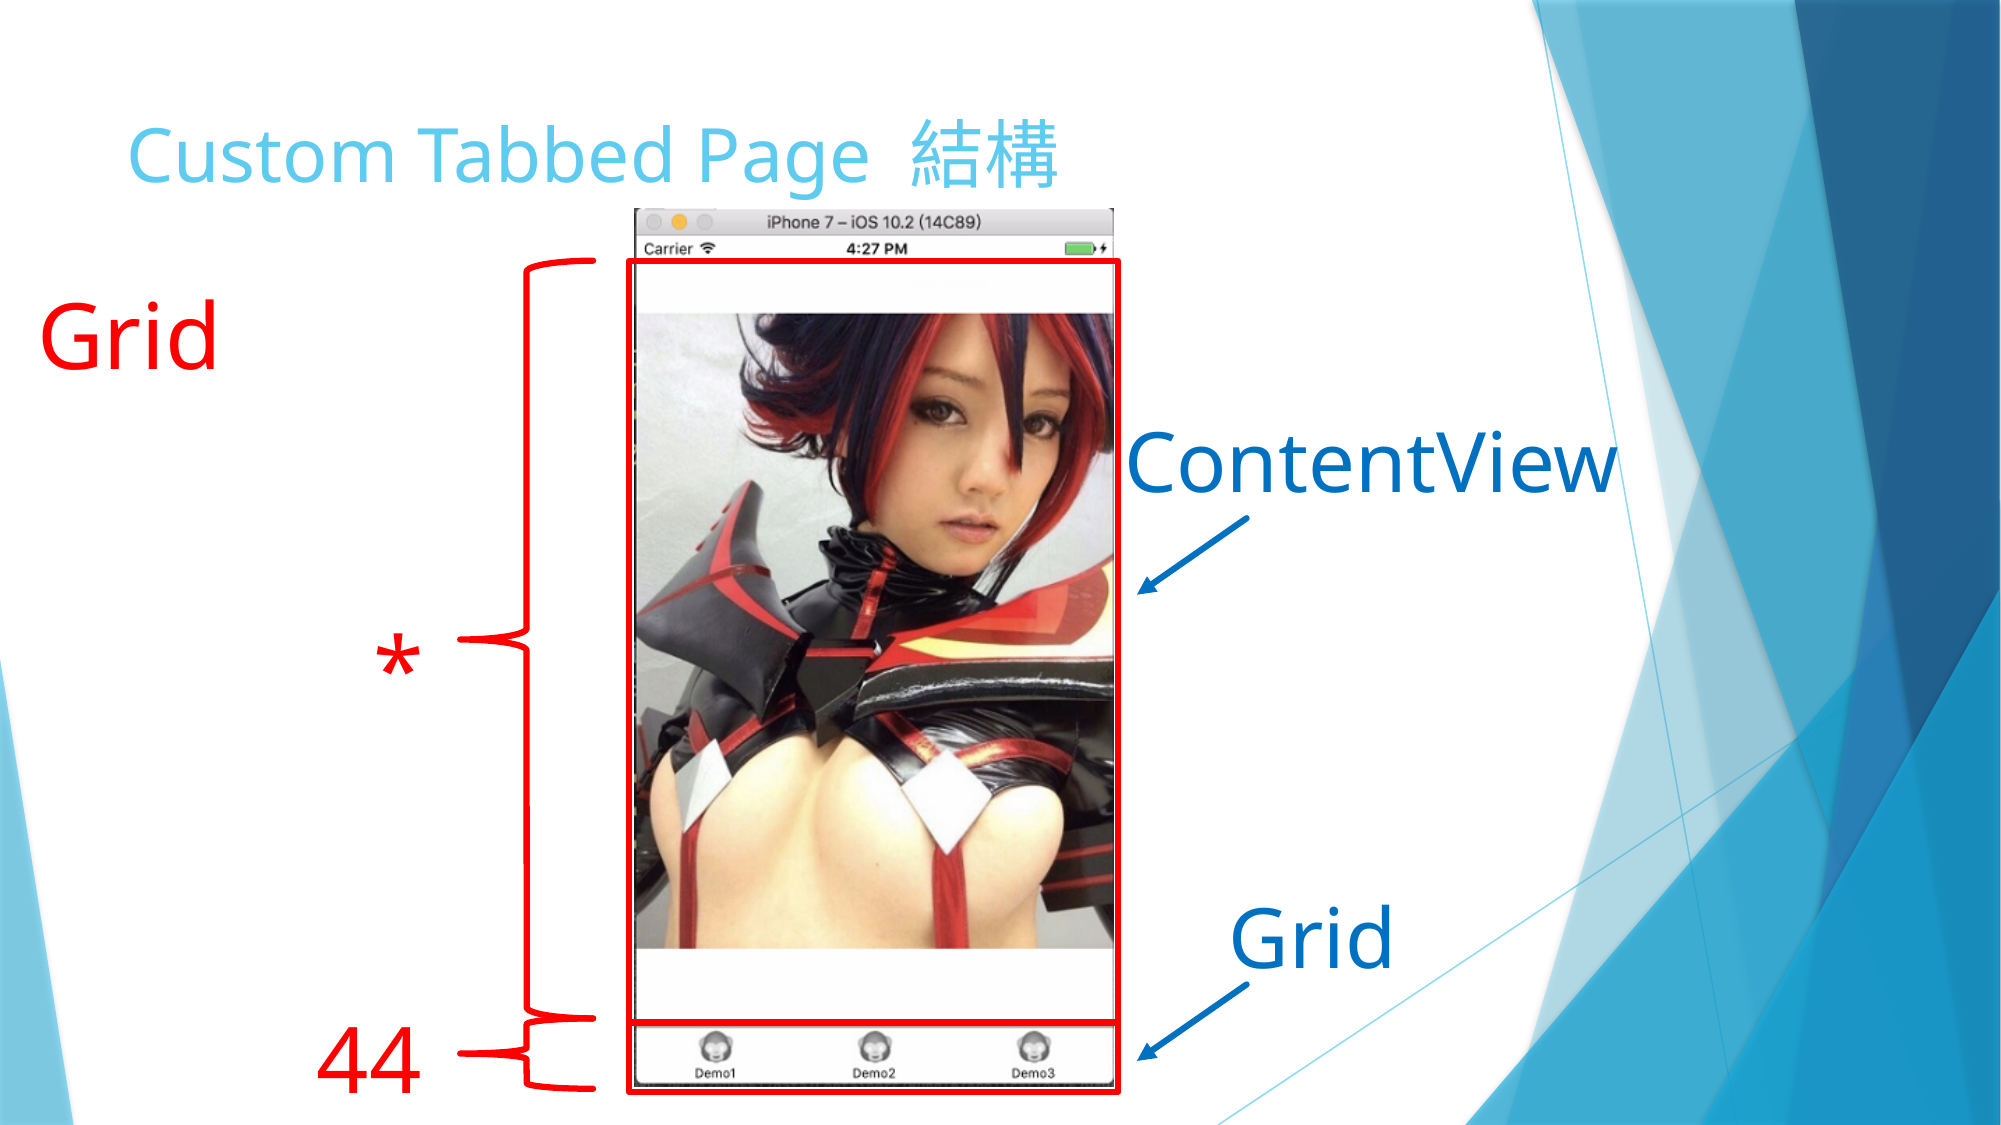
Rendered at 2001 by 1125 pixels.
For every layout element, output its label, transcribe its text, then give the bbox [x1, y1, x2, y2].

text_box Grid [22, 271, 244, 396]
text_box Grid [1214, 878, 1412, 993]
text_box [1116, 1021, 1120, 1093]
title Custom Tabbed Page 結構 [111, 99, 1522, 317]
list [633, 207, 1114, 1088]
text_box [1136, 983, 1248, 1062]
text_box [459, 259, 595, 1018]
text_box 44 [301, 994, 444, 1119]
text_box ContentView [1118, 402, 1634, 517]
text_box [1136, 517, 1248, 596]
text_box [459, 1017, 595, 1090]
text_box * [359, 604, 425, 730]
